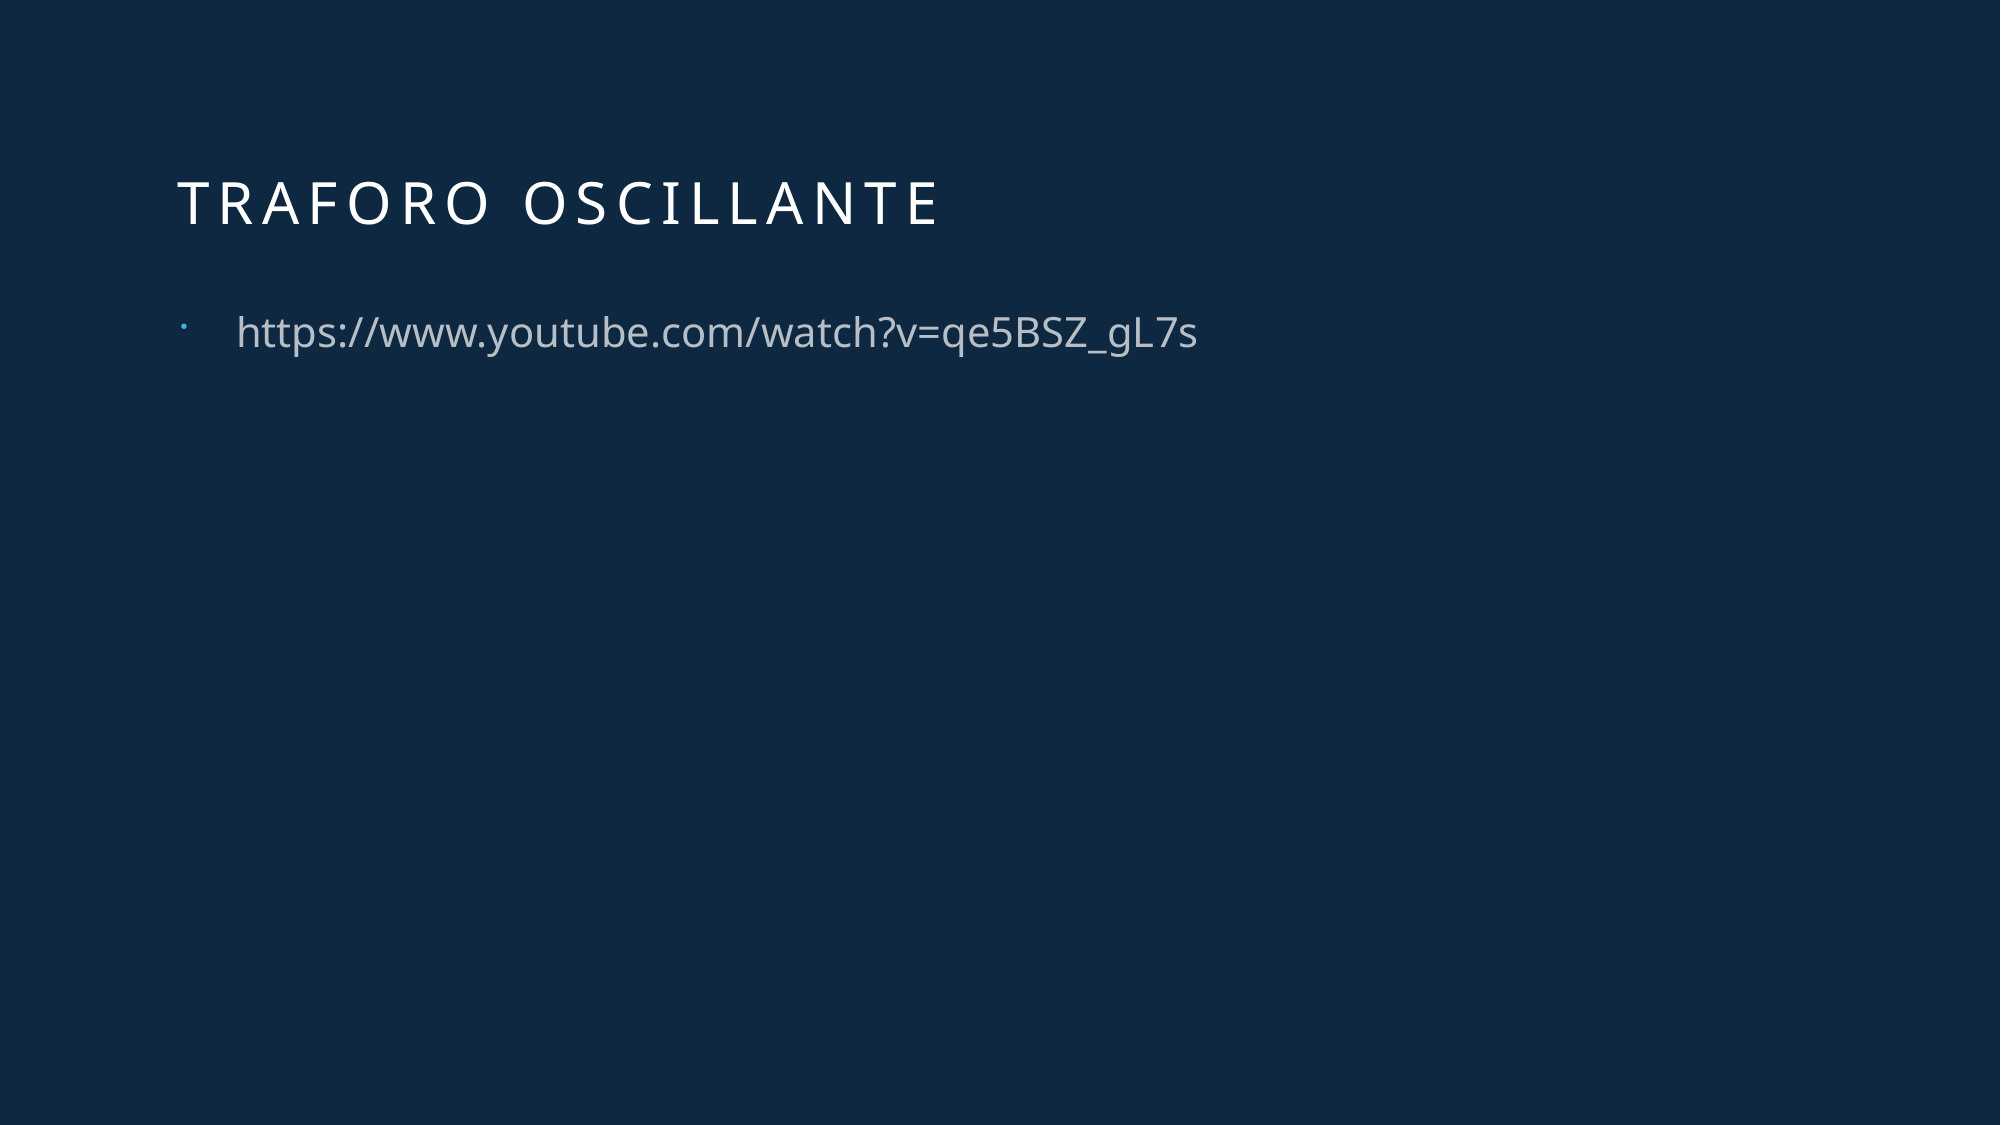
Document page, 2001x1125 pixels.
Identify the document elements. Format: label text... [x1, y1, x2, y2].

list https://www.youtube.com/watch?v=qe5BSZ_gL7s [177, 293, 1822, 947]
title Traforo oscillante [177, 165, 1822, 274]
